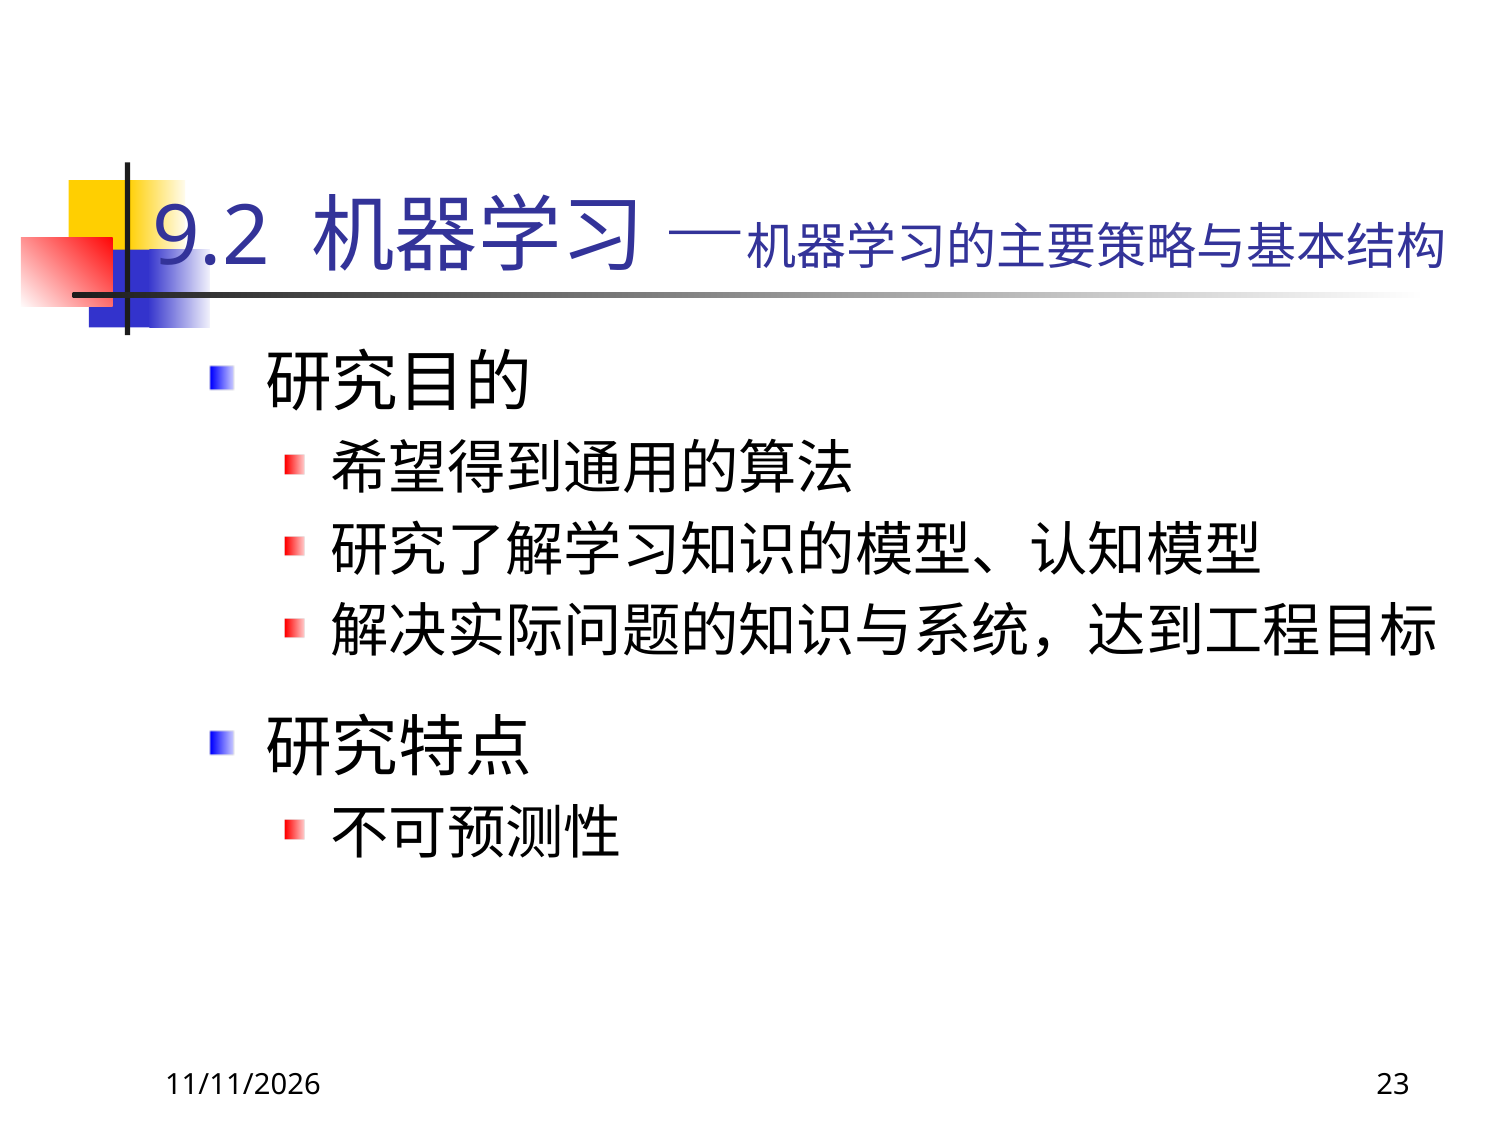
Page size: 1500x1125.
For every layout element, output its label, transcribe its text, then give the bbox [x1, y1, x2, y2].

list 研究目的 希望得到通用的算法 研究了解学习知识的模型、认知模型 解决实际问题的知识与系统，达到工程目标 研究特点 不可预测性 [193, 331, 1469, 1006]
picture [208, 364, 237, 393]
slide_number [149, 1037, 463, 1113]
picture [283, 453, 307, 477]
title 9.2 机器学习 —机器学习的主要策略与基本结构 [137, 101, 1468, 289]
picture [208, 729, 237, 758]
picture [283, 535, 307, 558]
picture [283, 818, 307, 842]
picture [283, 617, 307, 640]
slide_number 23 [1112, 1037, 1426, 1113]
